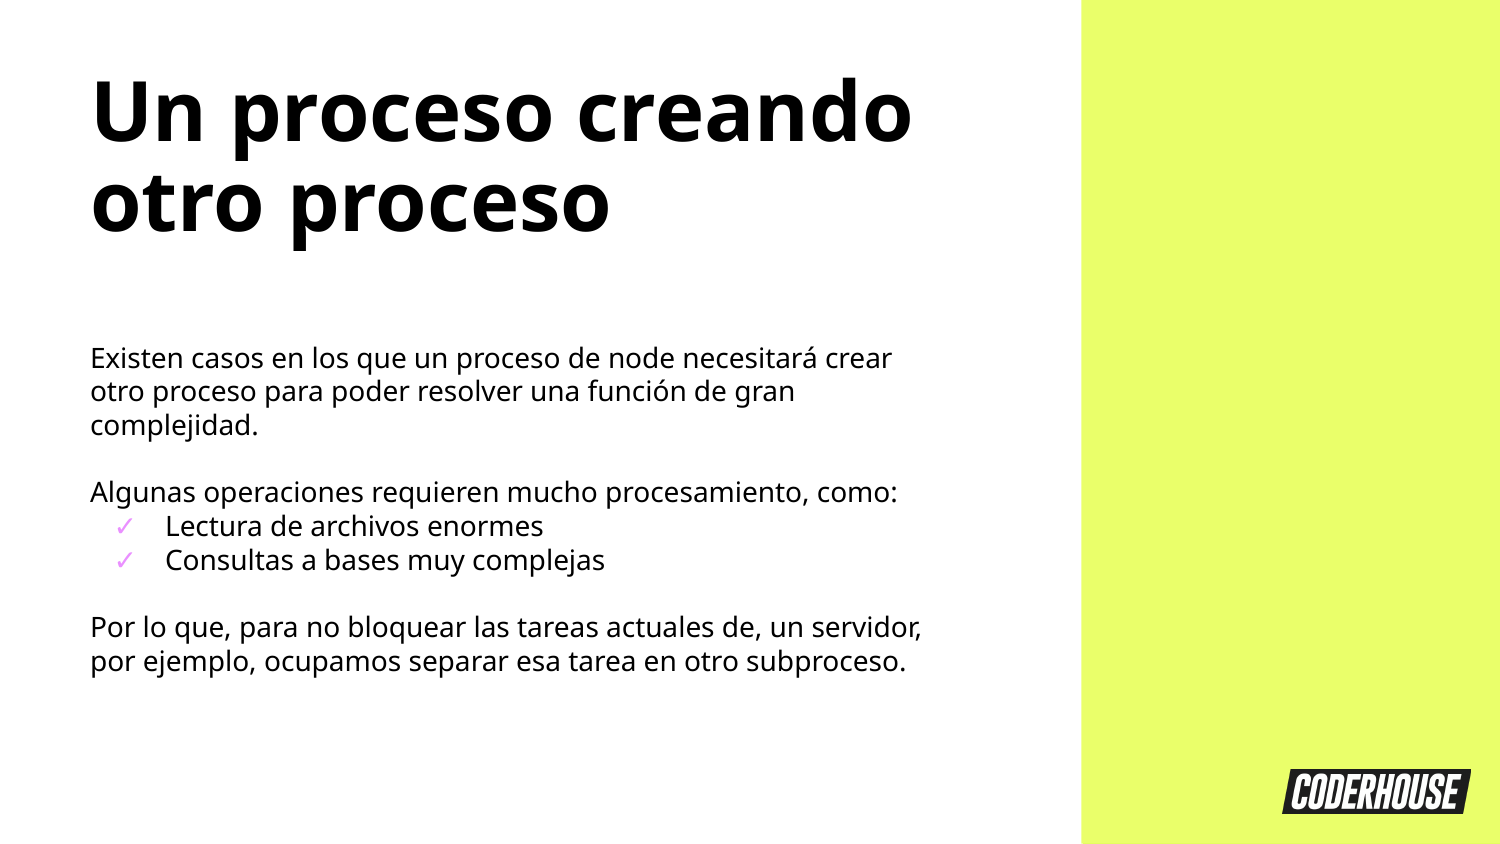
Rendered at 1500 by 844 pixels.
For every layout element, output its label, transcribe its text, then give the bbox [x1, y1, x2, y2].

picture [1281, 769, 1471, 814]
text_box Existen casos en los que un proceso de node necesitará crear otro proceso para poder resolver una función de gran complejidad. Algunas operaciones requieren mucho procesamiento, como: Lectura de archivos enormes Consultas a bases muy complejas Por lo que, para no bloquear las tareas actuales de, un servidor, por ejemplo, ocupamos separar esa tarea en otro subproceso. [75, 324, 949, 693]
picture [0, 0, 1081, 844]
text_box Un proceso creando otro proceso [75, 54, 984, 265]
